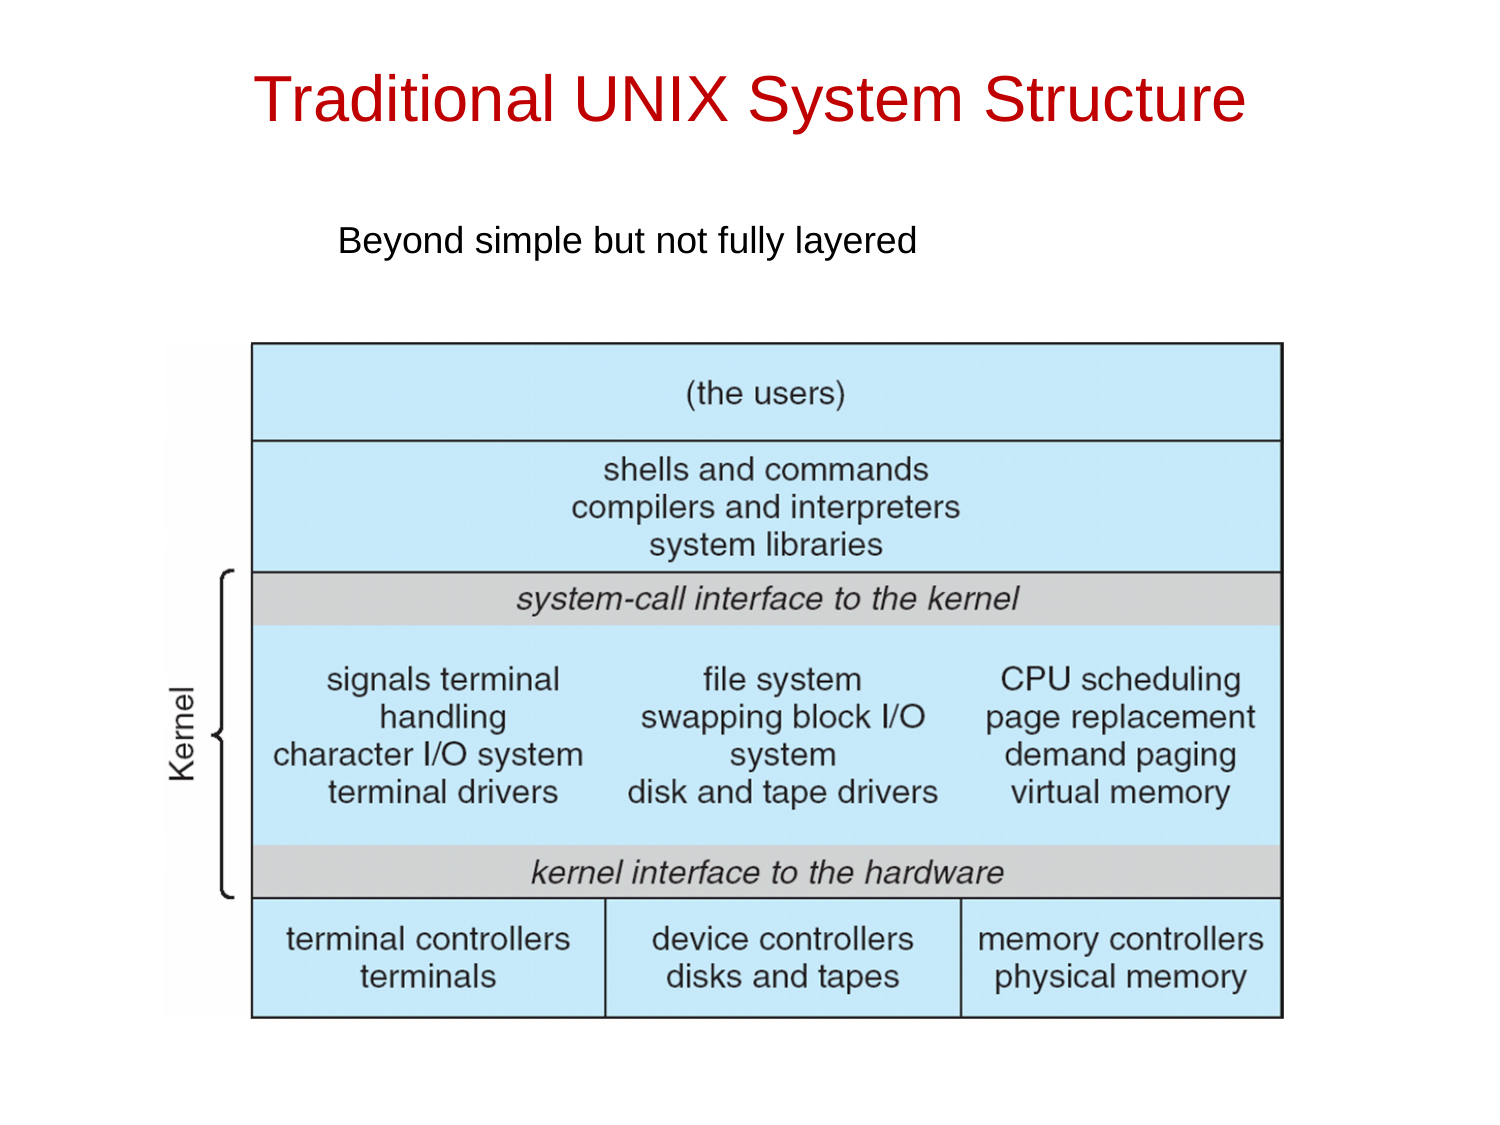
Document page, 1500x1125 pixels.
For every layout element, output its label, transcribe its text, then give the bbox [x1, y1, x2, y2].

text_box Traditional UNIX System Structure [76, 47, 1427, 143]
text_box Beyond simple but not fully layered [322, 208, 1469, 268]
picture [154, 335, 1291, 1026]
